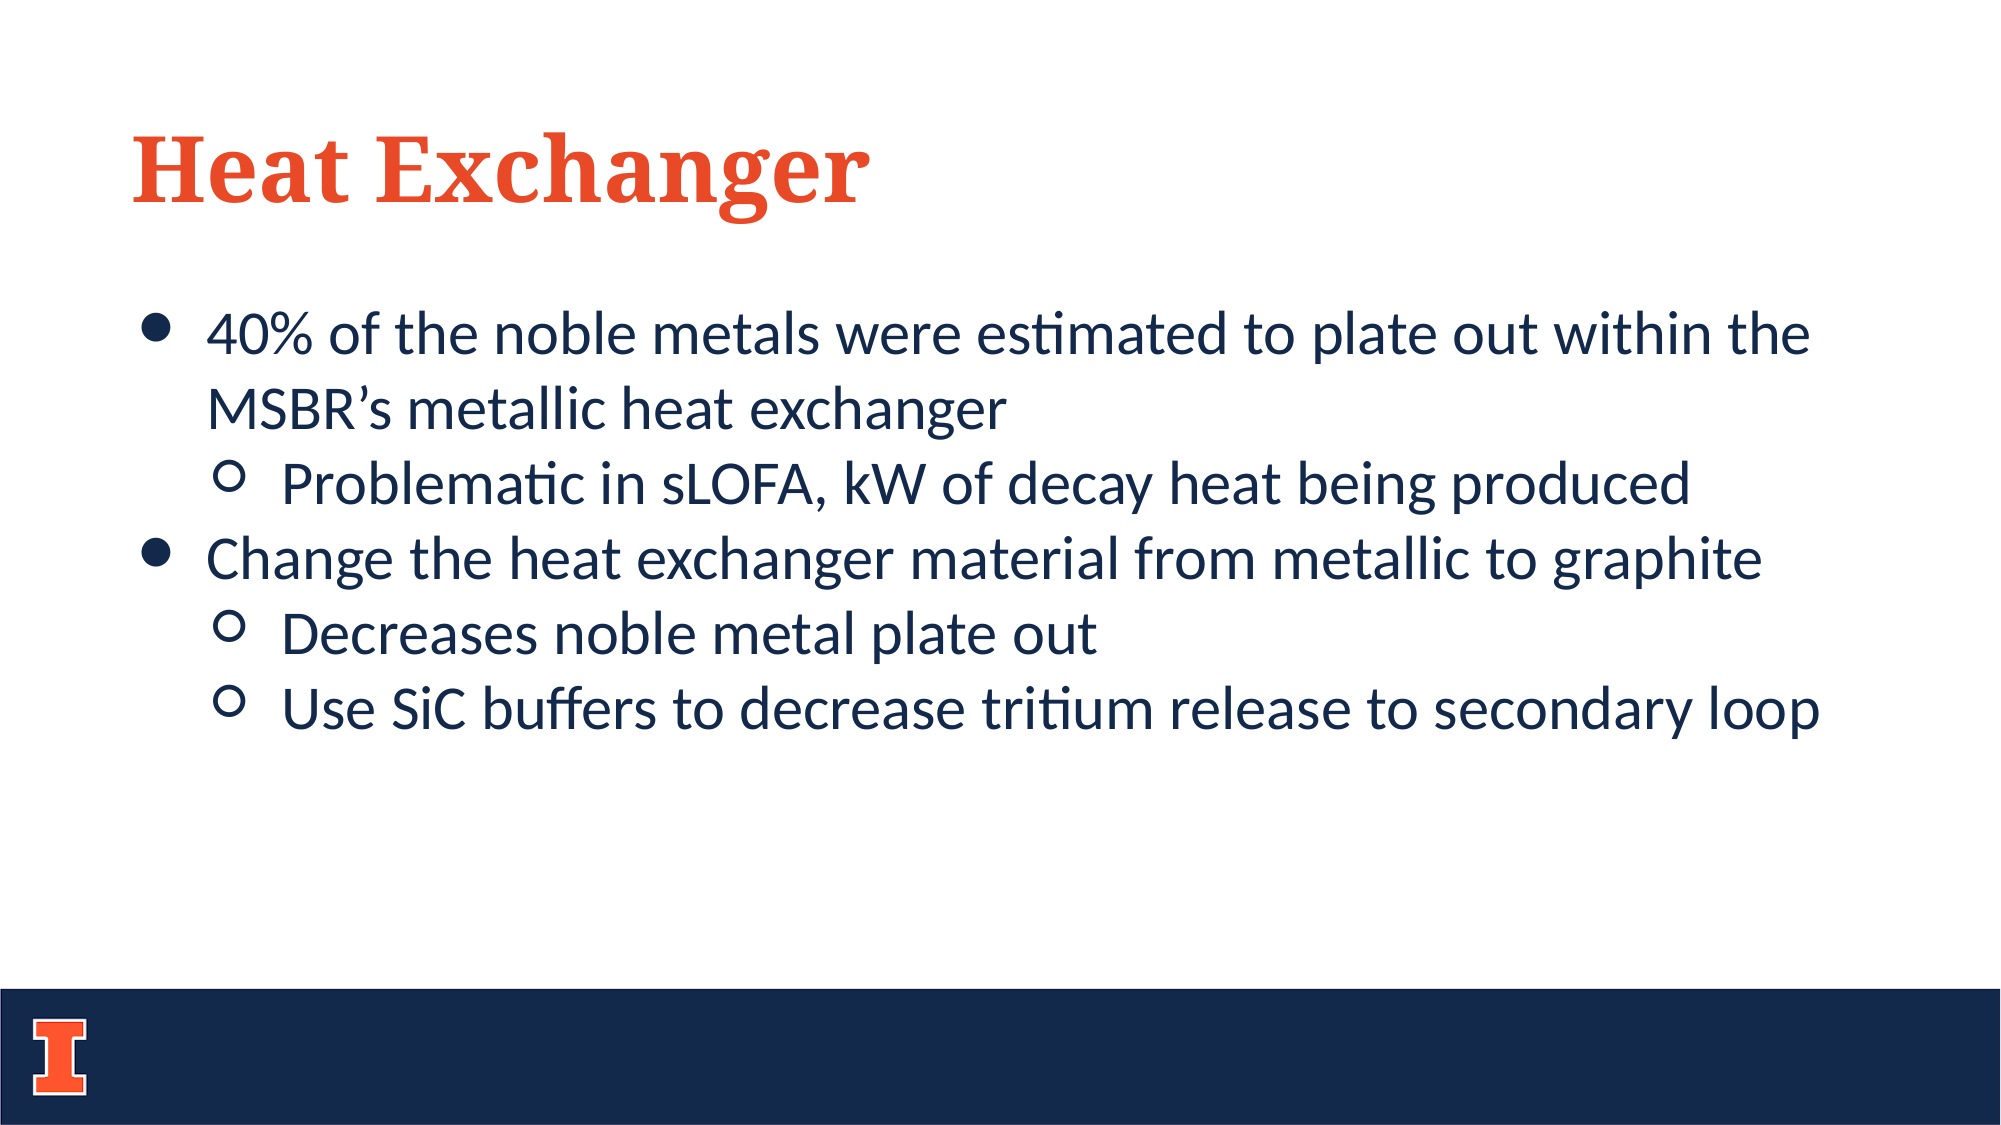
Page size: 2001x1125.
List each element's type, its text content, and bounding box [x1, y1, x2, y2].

text_box 40% of the noble metals were estimated to plate out within the MSBR’s metallic heat exchanger Problematic in sLOFA, kW of decay heat being produced Change the heat exchanger material from metallic to graphite Decreases noble metal plate out Use SiC buffers to decrease tritium release to secondary loop [116, 277, 1921, 932]
text_box Heat Exchanger [116, 59, 1921, 277]
picture [0, 0, 2001, 1125]
